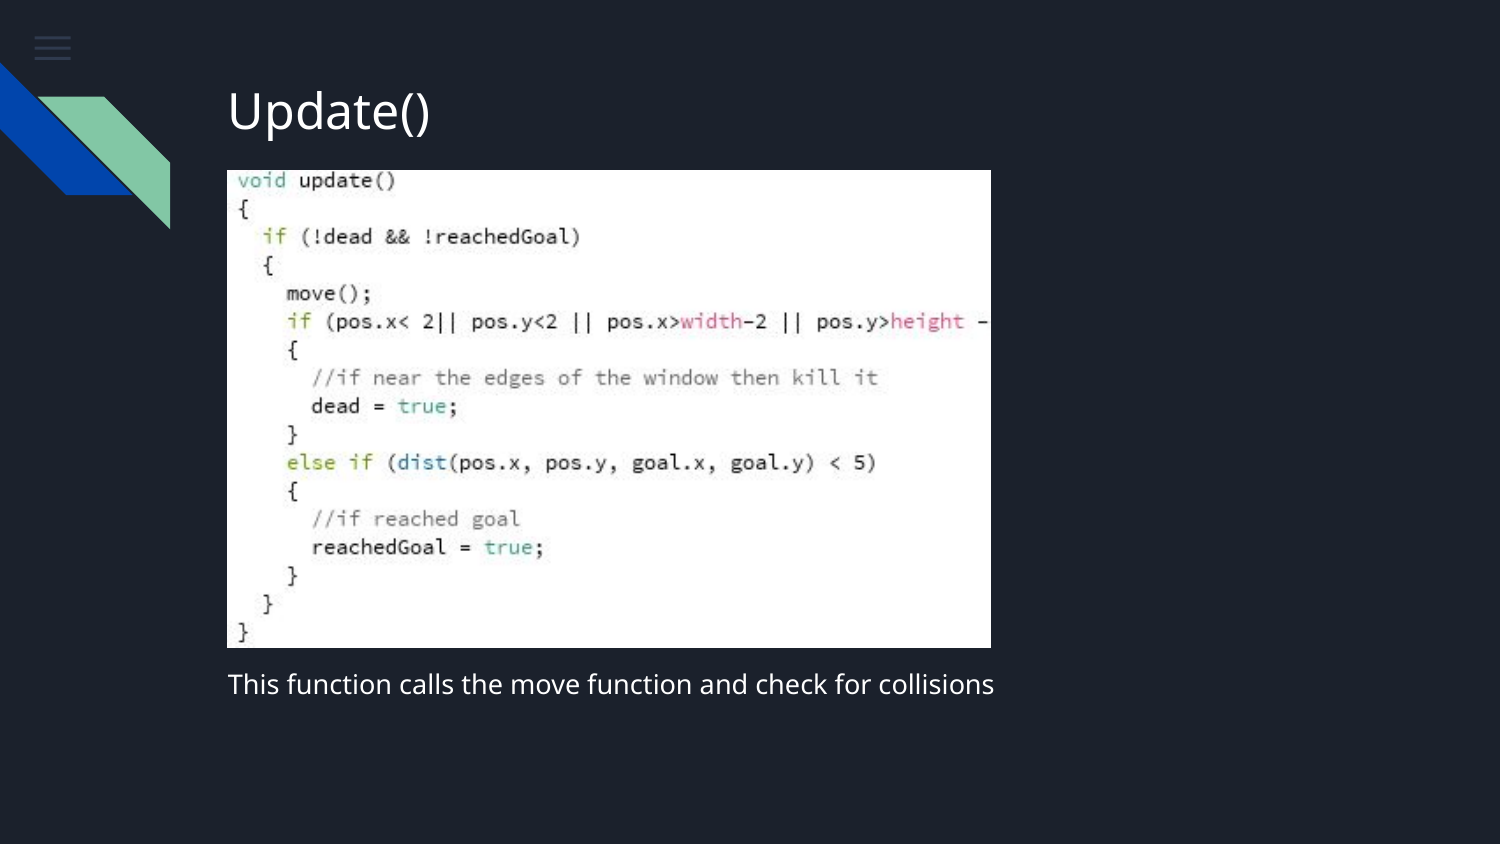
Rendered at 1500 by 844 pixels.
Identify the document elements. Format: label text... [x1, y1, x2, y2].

list This function calls the move function and check for collisions [212, 647, 1368, 798]
picture [227, 170, 991, 648]
title Update() [212, 64, 1368, 215]
